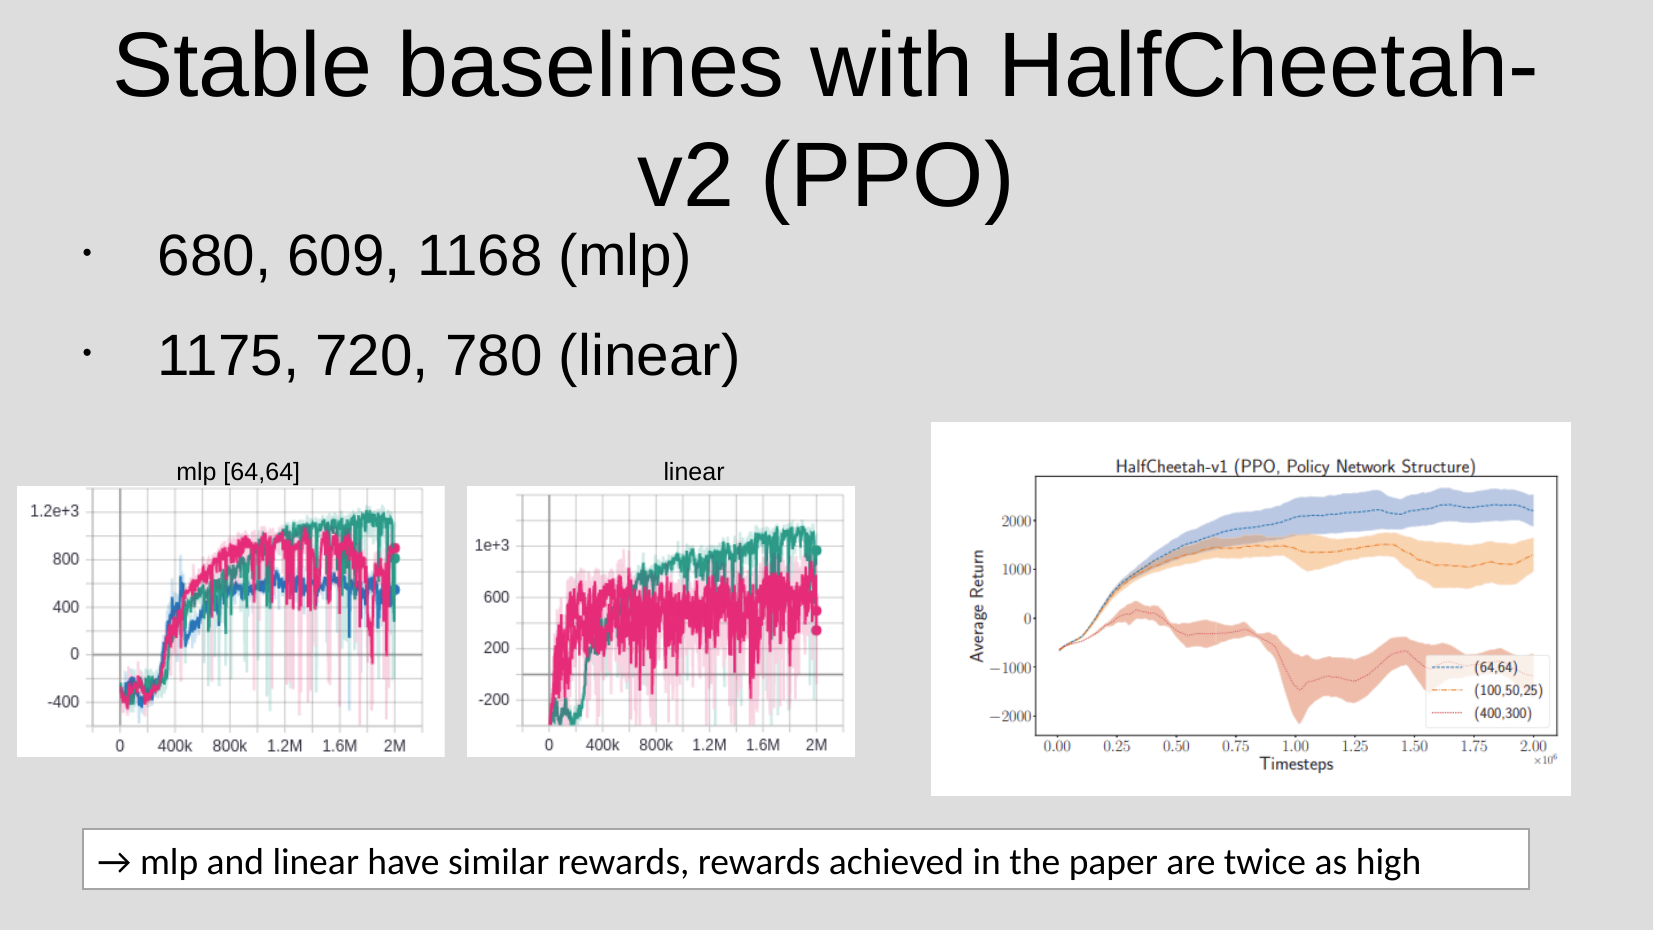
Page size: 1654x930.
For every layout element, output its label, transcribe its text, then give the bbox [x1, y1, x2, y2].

text_box → mlp and linear have similar rewards, rewards achieved in the paper are twice as high [82, 828, 1530, 890]
picture [931, 422, 1571, 796]
title Stable baselines with HalfCheetah-v2 (PPO) [82, 12, 1571, 218]
list 680, 609, 1168 (mlp) 1175, 720, 780 (linear) [82, 217, 809, 757]
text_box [17, 447, 445, 757]
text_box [466, 447, 855, 757]
